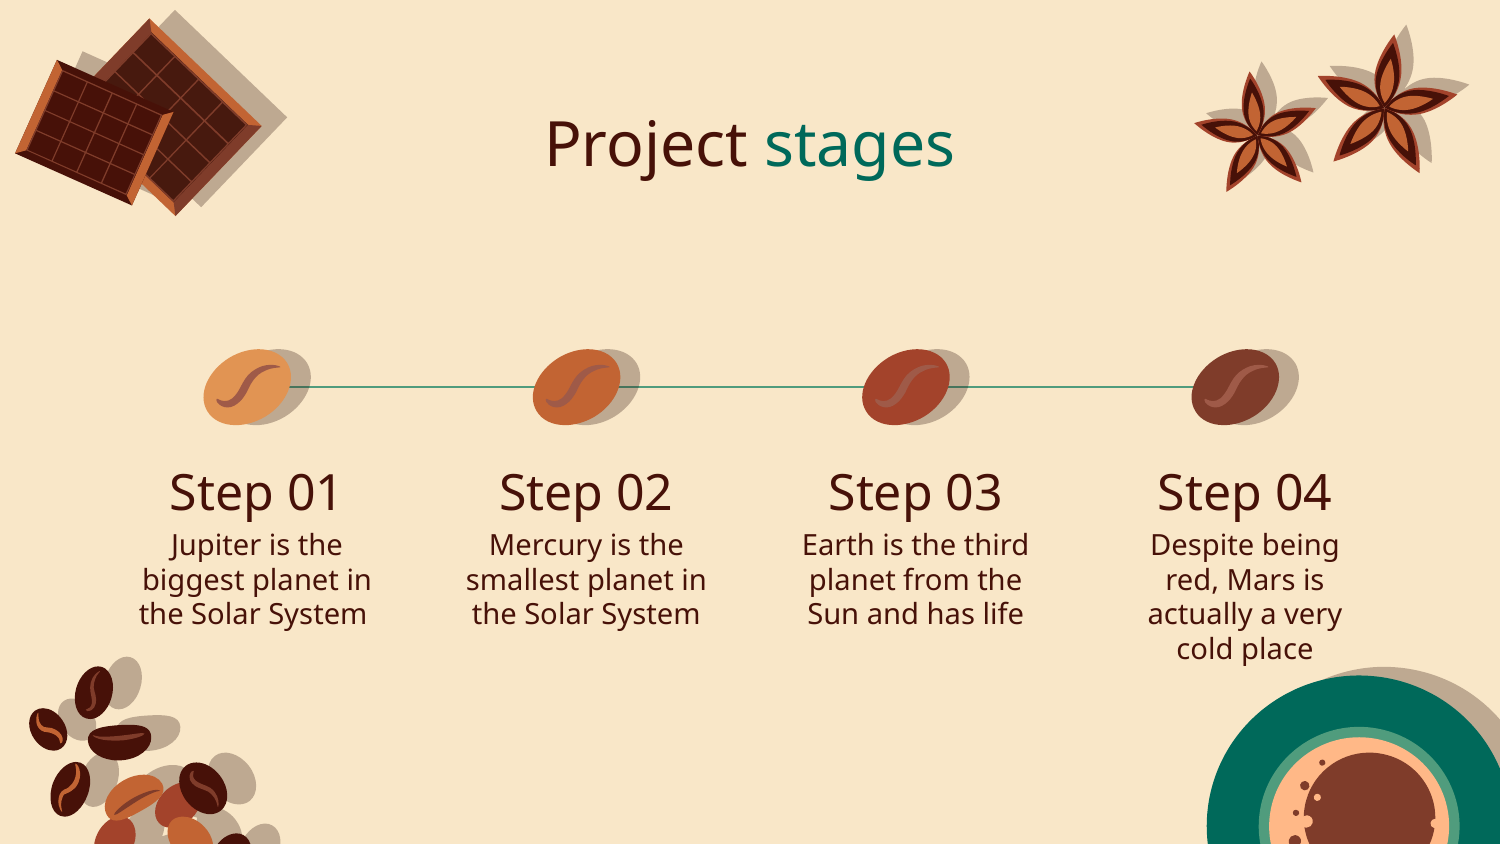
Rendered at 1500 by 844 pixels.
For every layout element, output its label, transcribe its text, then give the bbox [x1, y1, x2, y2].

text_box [526, 344, 647, 431]
text_box Step 03 [811, 464, 1020, 510]
text_box Jupiter is the biggest planet in the Solar System [119, 510, 395, 631]
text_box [197, 344, 318, 431]
text_box Step 01 [153, 464, 361, 510]
text_box Mercury is the smallest planet in the Solar System [448, 510, 725, 631]
text_box Step 04 [1141, 464, 1349, 536]
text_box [1185, 344, 1306, 431]
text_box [1193, 24, 1470, 193]
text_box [26, 654, 318, 844]
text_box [855, 344, 976, 431]
title Project stages [118, 88, 1188, 167]
text_box Earth is the third planet from the Sun and has life [777, 510, 1054, 631]
text_box Step 02 [482, 464, 691, 510]
text_box Despite being red, Mars is actually a very cold place [1107, 510, 1383, 631]
